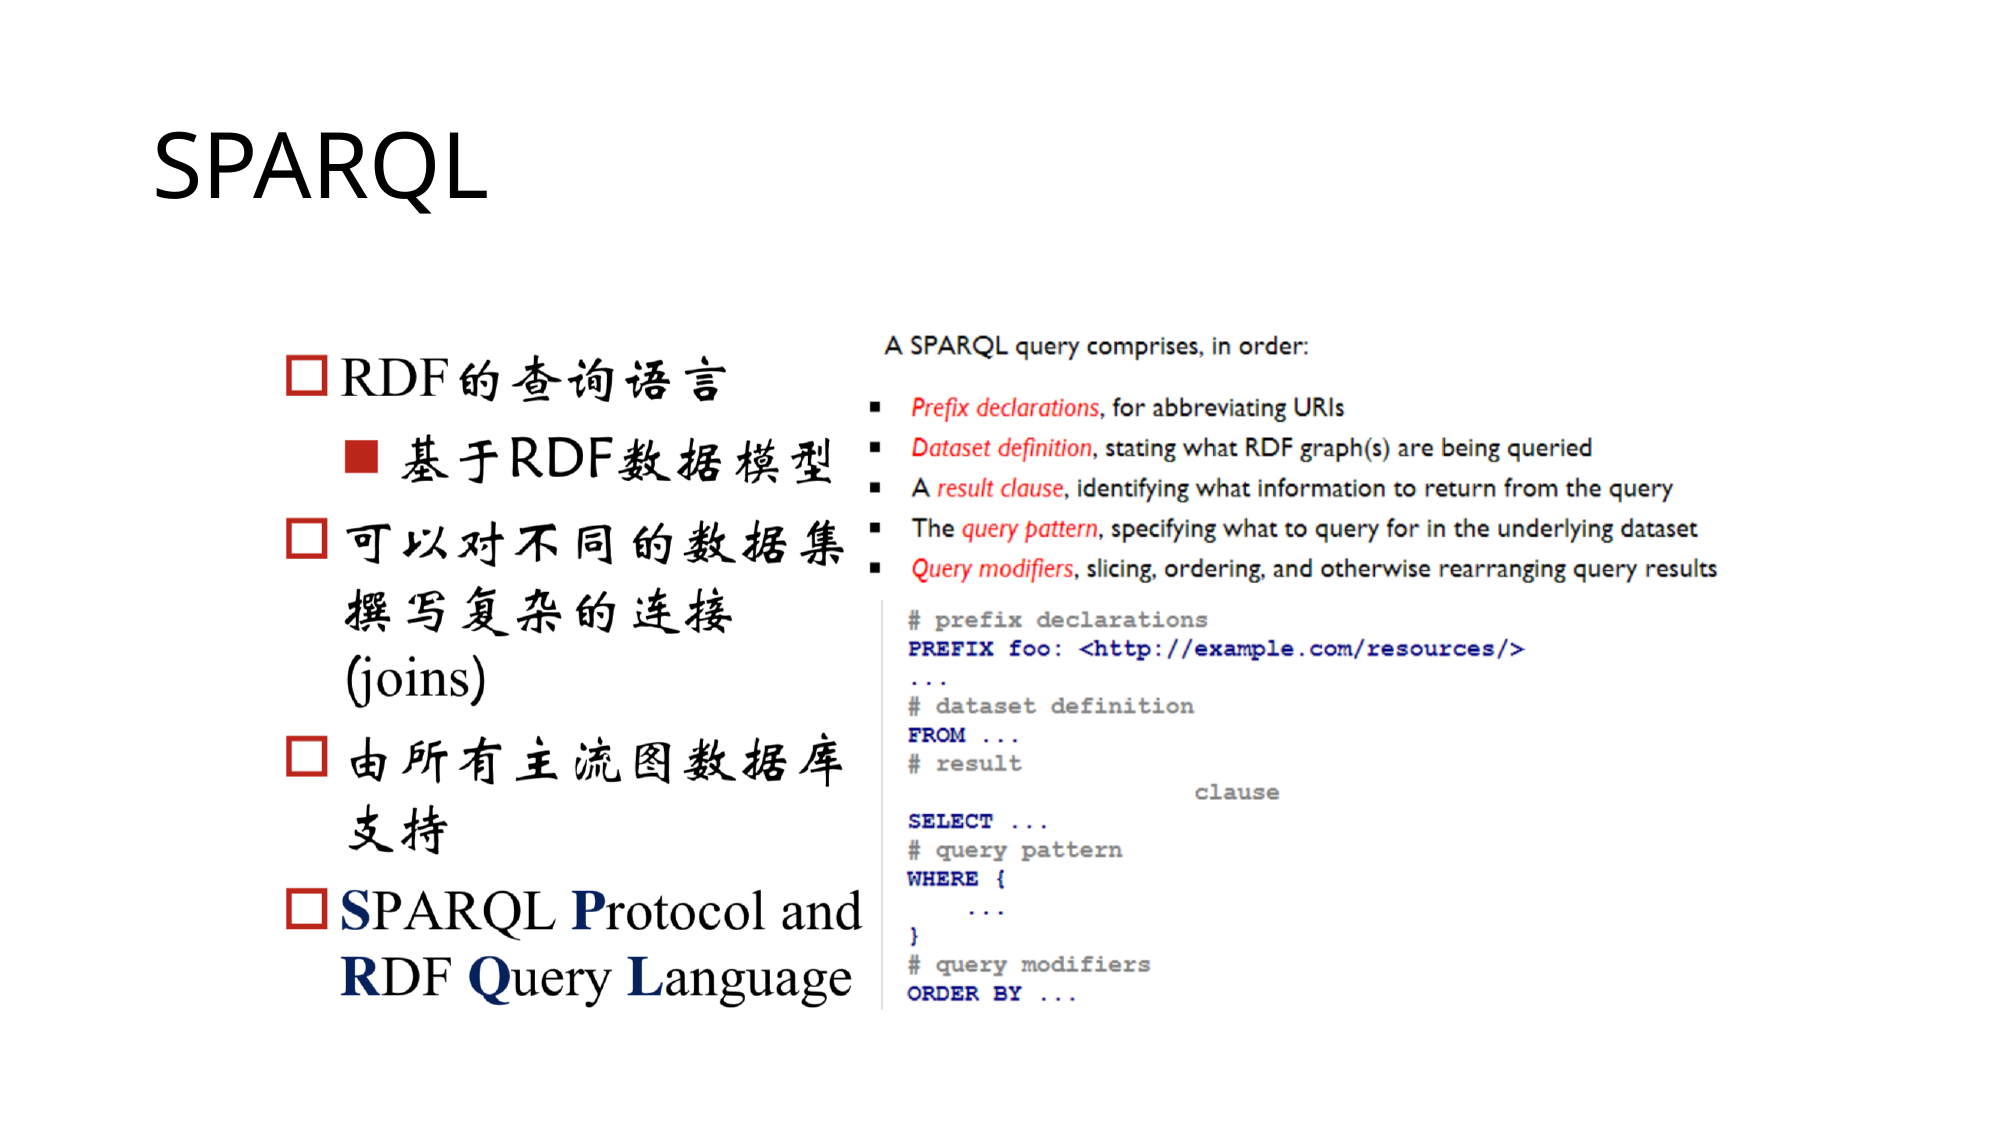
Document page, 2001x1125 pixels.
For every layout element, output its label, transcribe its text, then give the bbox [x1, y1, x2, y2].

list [270, 299, 1730, 1014]
title SPARQL [137, 59, 1863, 278]
